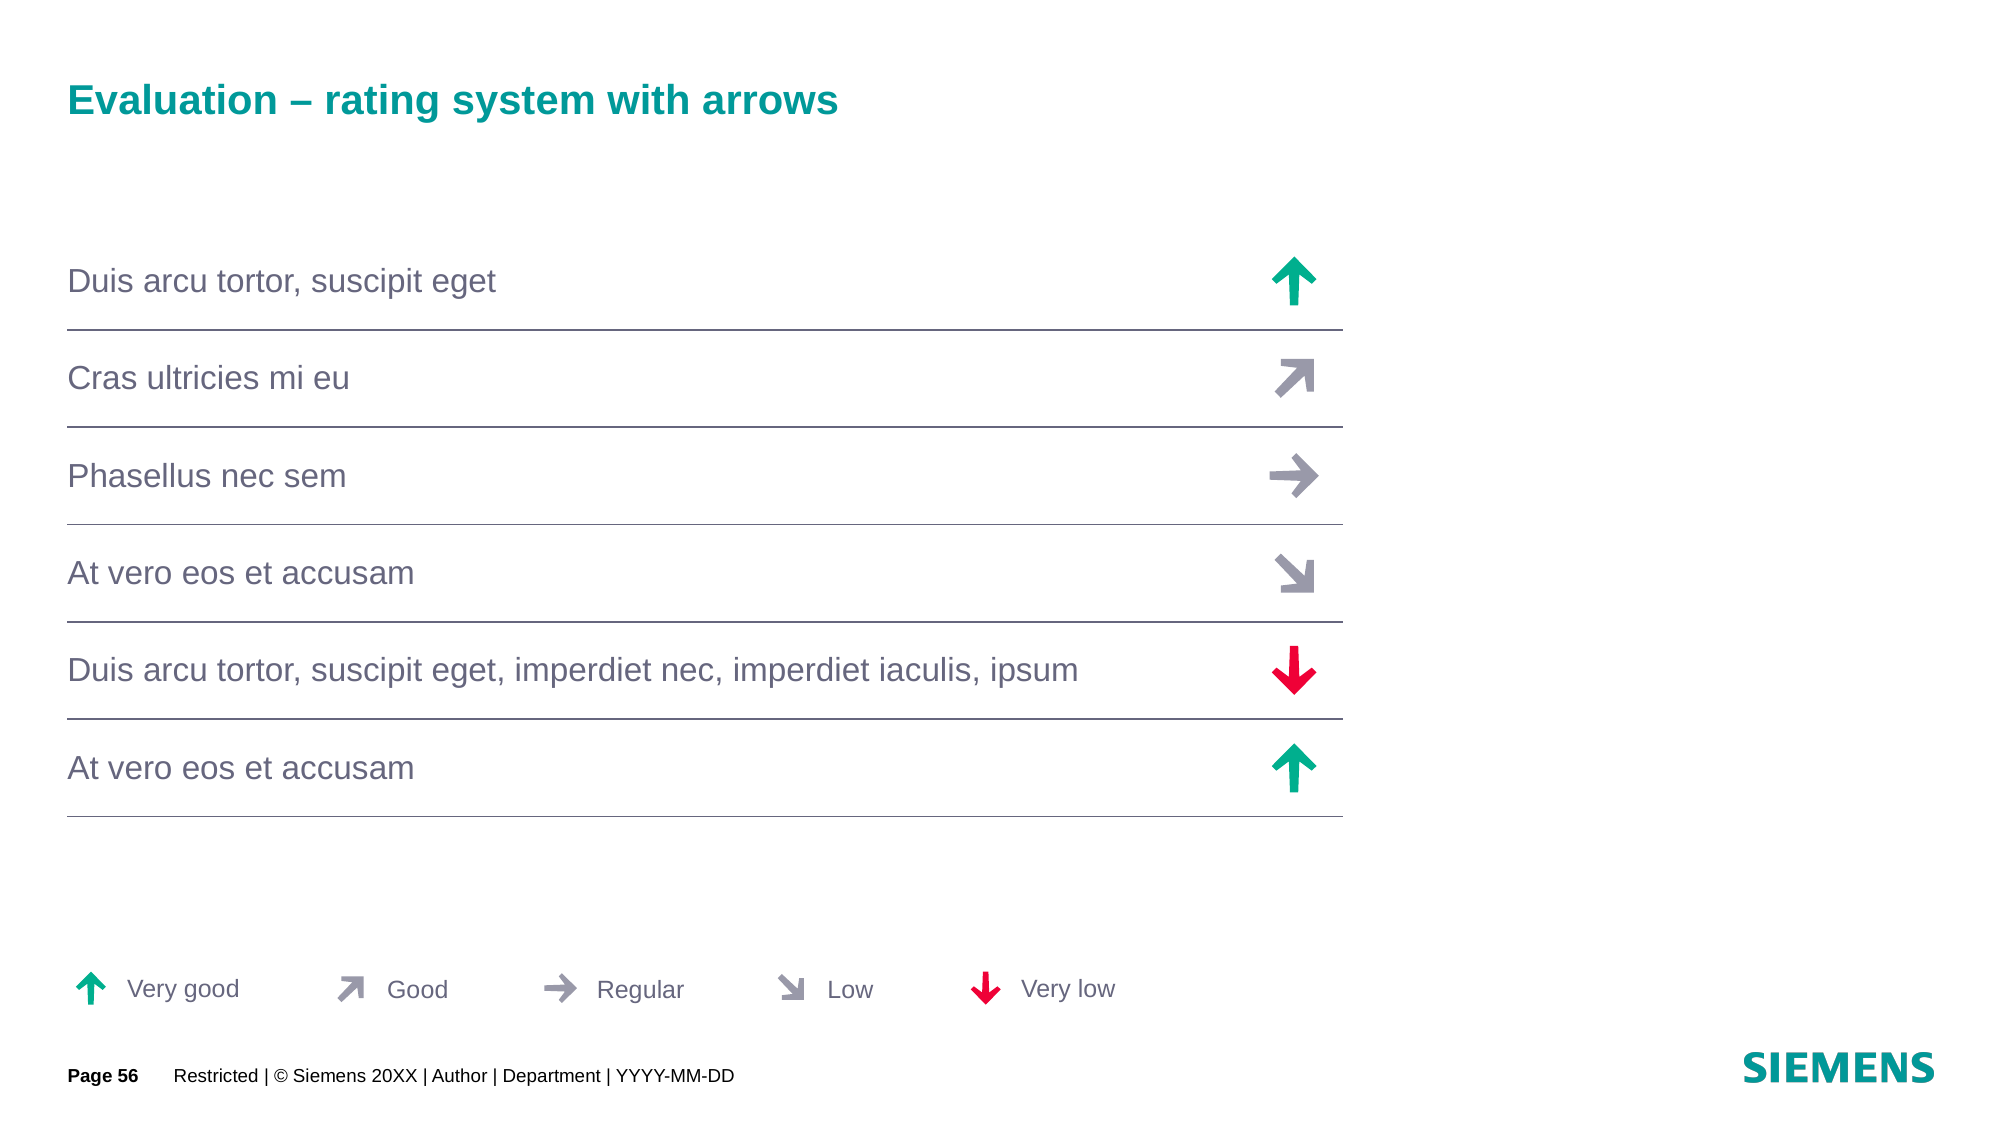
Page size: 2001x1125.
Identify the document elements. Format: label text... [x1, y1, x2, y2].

picture [1744, 1052, 1934, 1083]
table_header Duis arcu tortor, suscipit eget [67, 232, 1245, 329]
table_cell Duis arcu tortor, suscipit eget, imperdiet nec, imperdiet iaculis, ipsum [67, 623, 1245, 718]
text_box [1245, 426, 1343, 524]
table_cell Cras ultricies mi eu [67, 331, 1245, 426]
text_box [1245, 621, 1343, 719]
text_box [1245, 232, 1343, 330]
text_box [1245, 330, 1343, 426]
slide_number Page 56 [67, 1035, 174, 1125]
table_cell At vero eos et accusam [67, 720, 1245, 816]
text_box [67, 964, 1125, 1012]
title Evaluation – rating system with arrows [67, 78, 1686, 173]
table_cell At vero eos et accusam [67, 525, 1245, 621]
footer Restricted | © Siemens 20XX | Author | Department | YYYY-MM-DD [174, 1035, 1686, 1125]
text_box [1245, 524, 1343, 621]
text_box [1245, 719, 1343, 817]
table_cell Phasellus nec sem [67, 428, 1245, 524]
